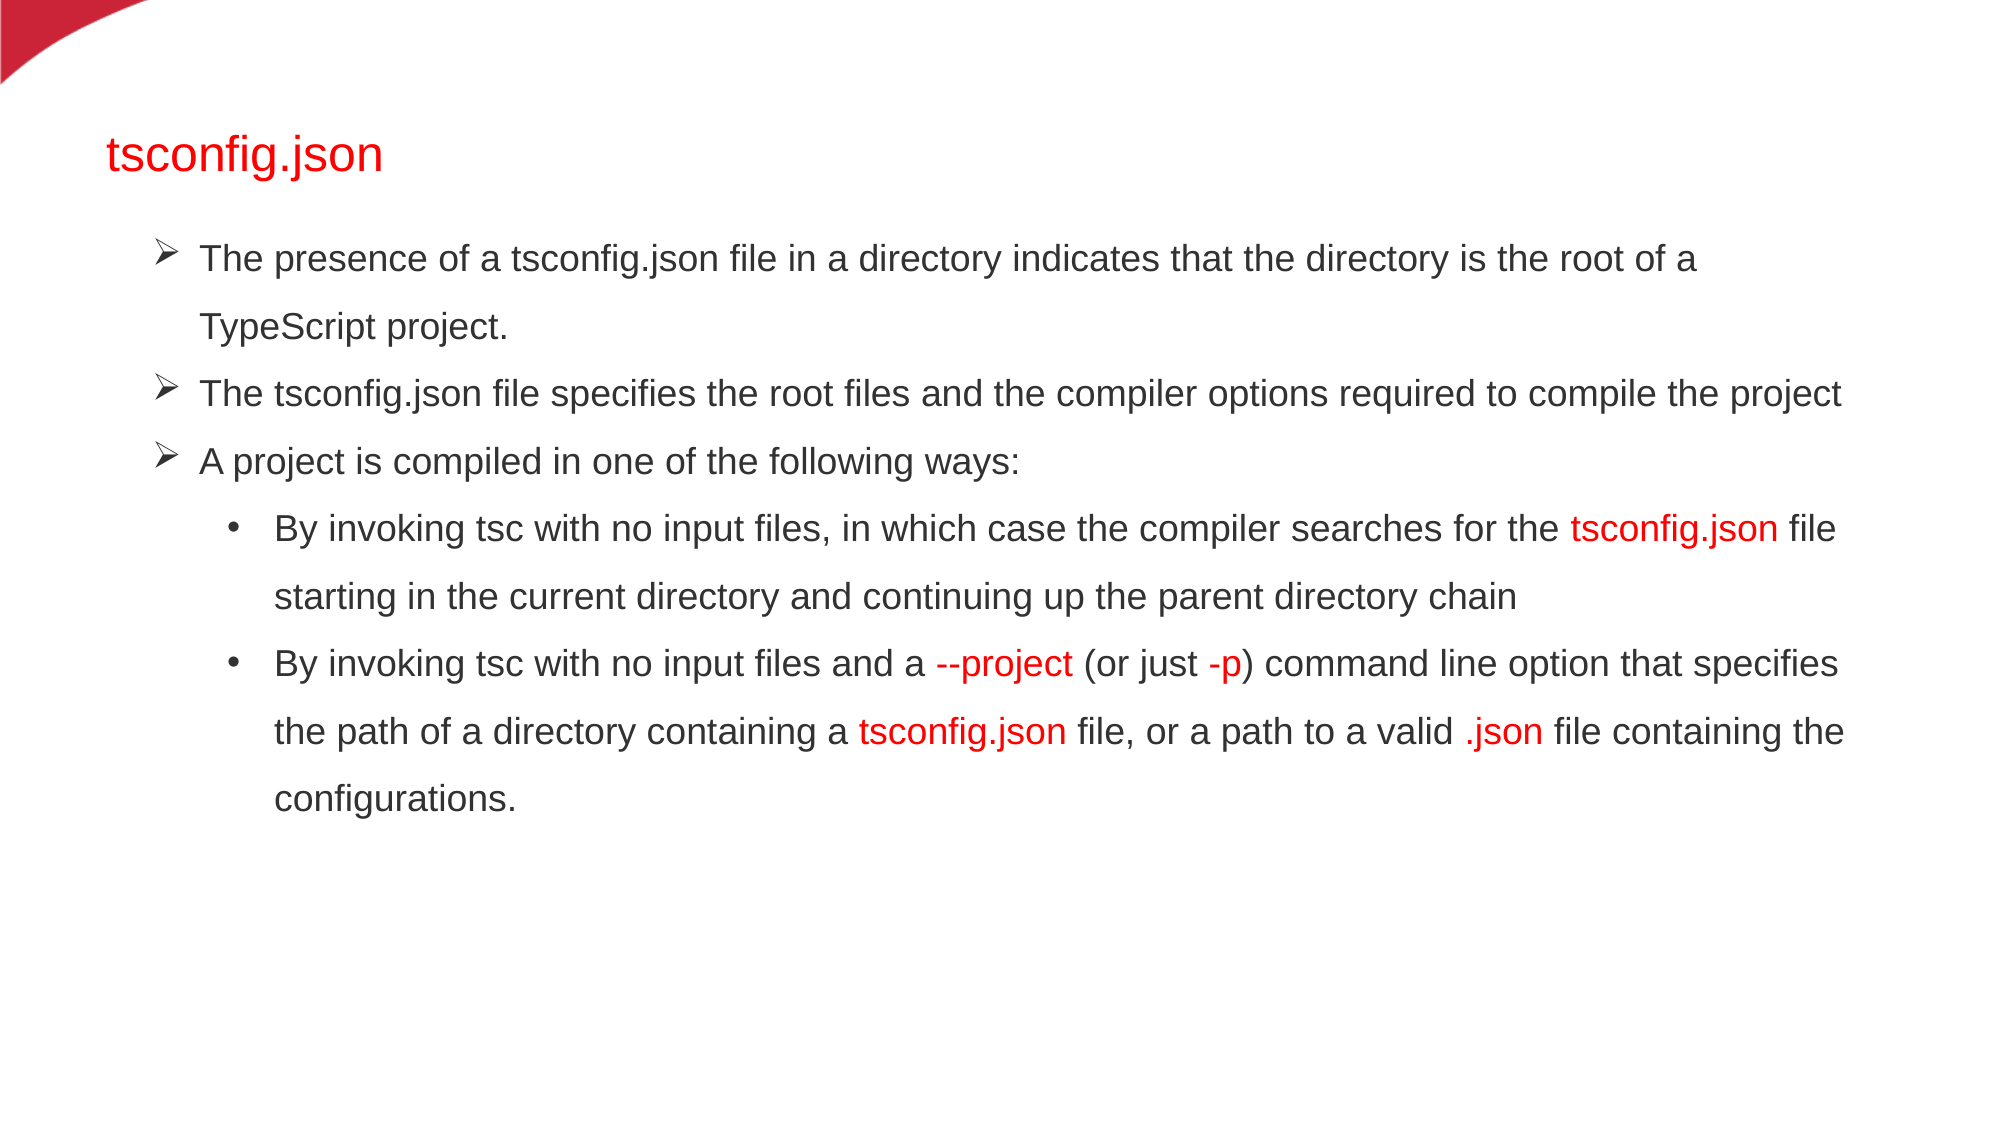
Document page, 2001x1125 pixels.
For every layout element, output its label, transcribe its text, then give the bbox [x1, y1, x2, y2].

text_box tsconfig.json [91, 114, 494, 189]
text_box The presence of a tsconfig.json file in a directory indicates that the directory is the root of a TypeScript project. The tsconfig.json file specifies the root files and the compiler options required to compile the project A project is compiled in one of the following ways: By invoking tsc with no input files, in which case the compiler searches for the tsconfig.json file starting in the current directory and continuing up the parent directory chain By invoking tsc with no input files and a --project (or just -p) command line option that specifies the path of a directory containing a tsconfig.json file, or a path to a valid .json file containing the configurations. [137, 204, 1863, 827]
picture [0, 0, 158, 89]
